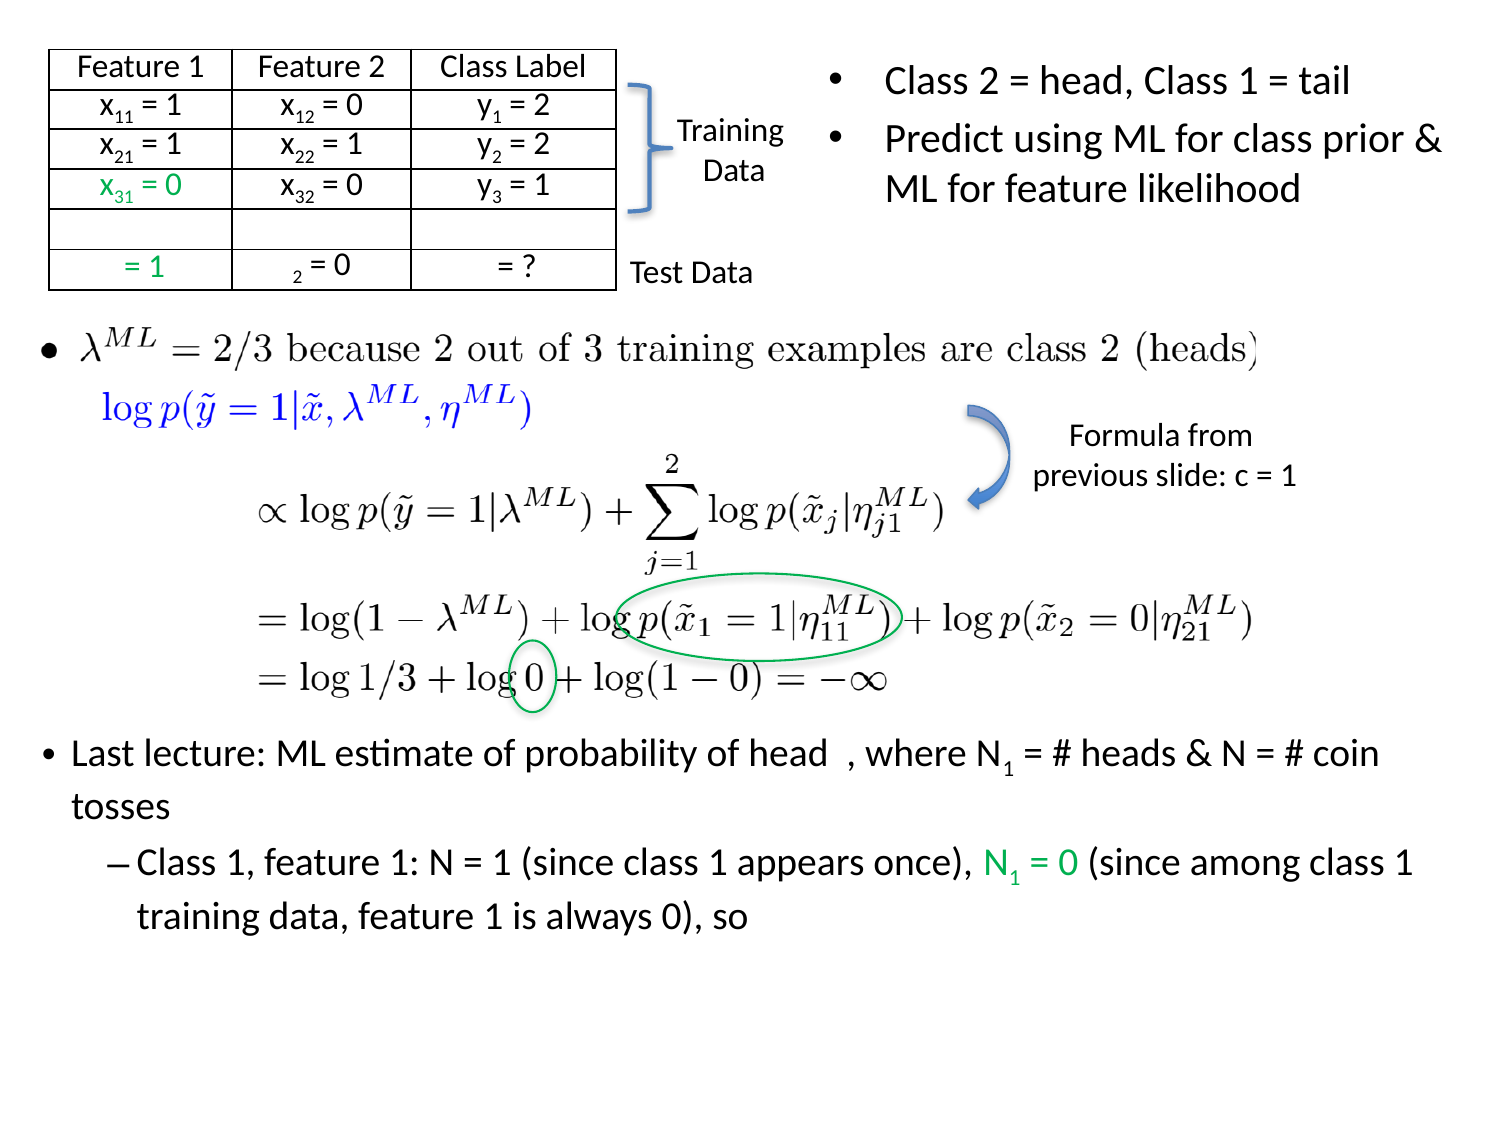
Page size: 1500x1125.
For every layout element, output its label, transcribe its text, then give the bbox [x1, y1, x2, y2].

picture [40, 326, 1256, 713]
text_box Formula from previous slide: c = 1 [1260, 405, 1341, 500]
text_box Test Data [614, 242, 769, 298]
text_box [627, 82, 661, 214]
text_box Training Data [661, 101, 807, 196]
